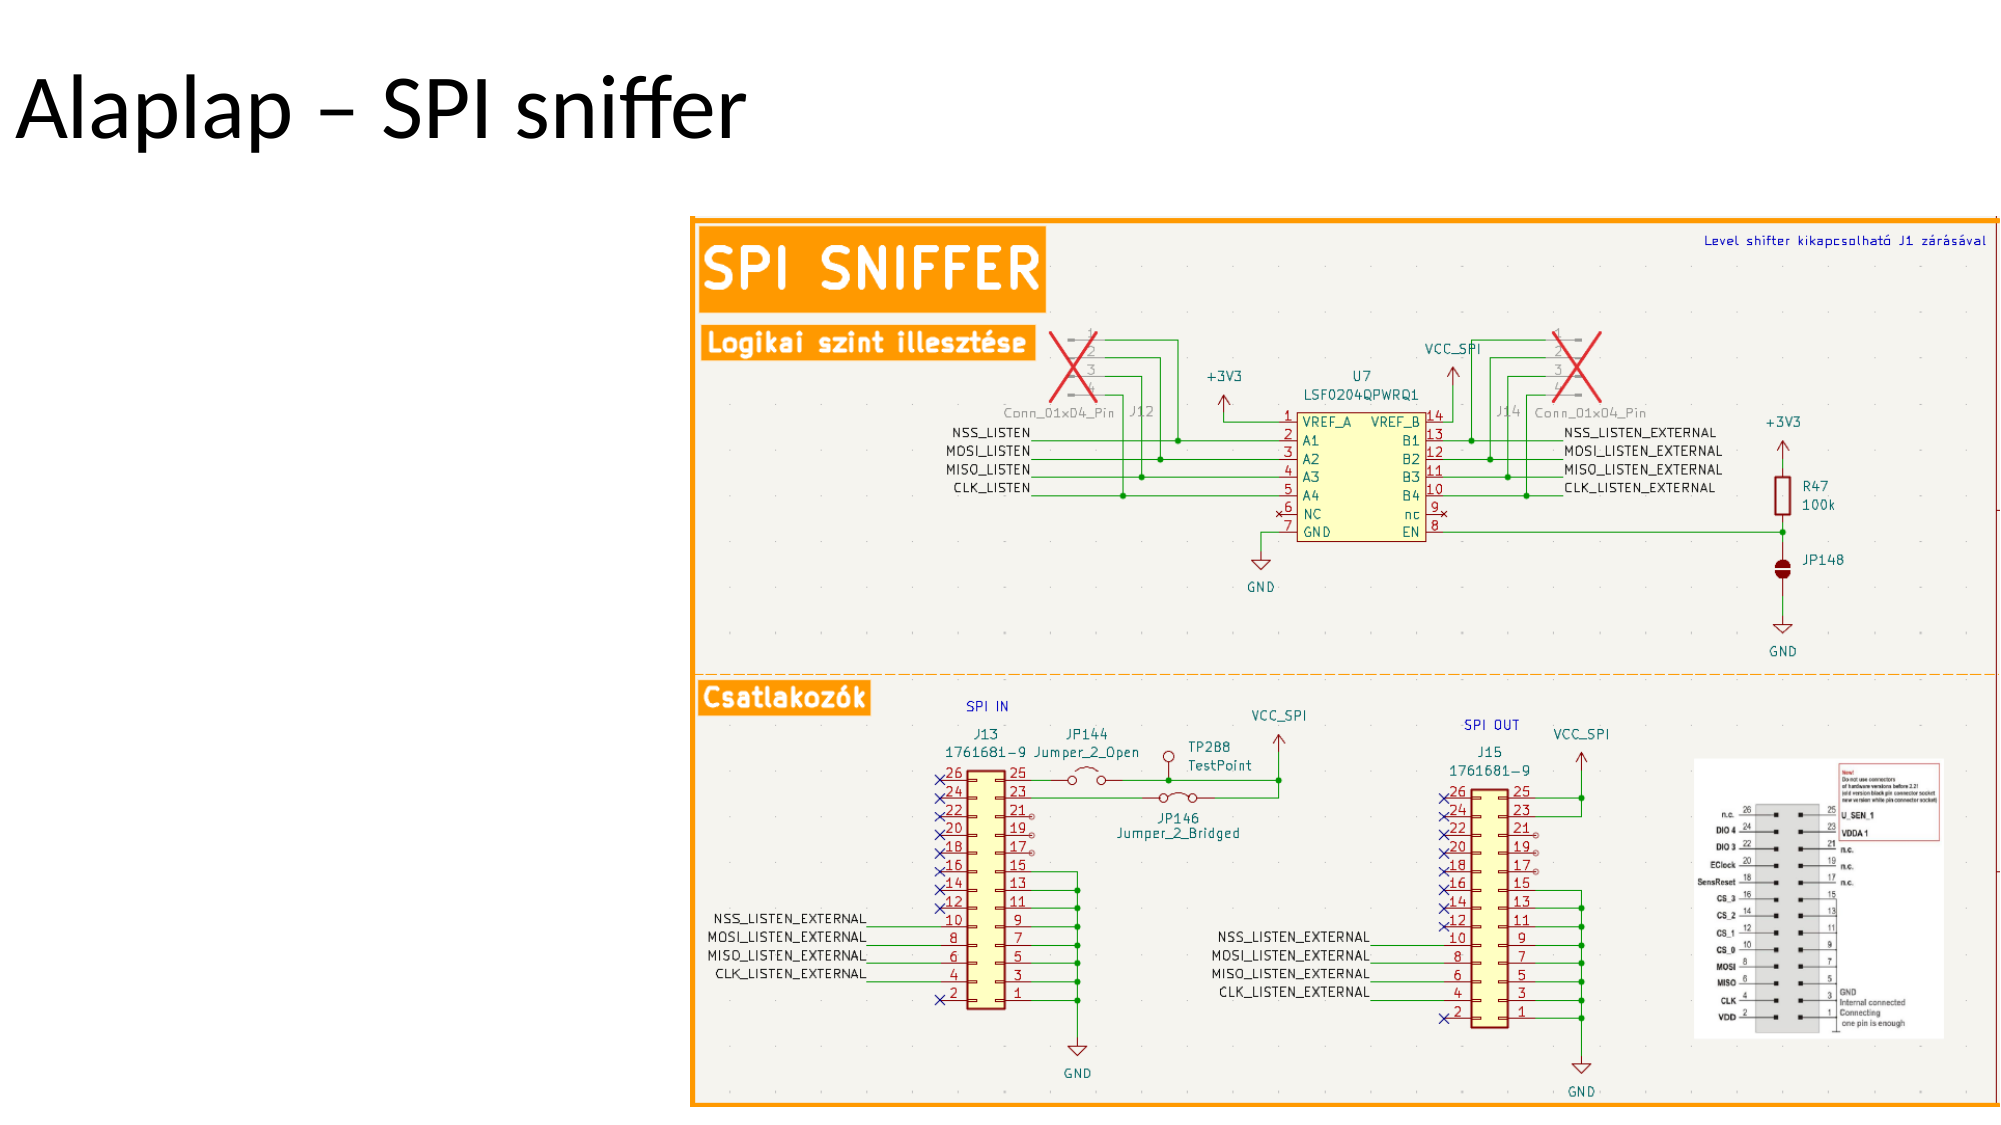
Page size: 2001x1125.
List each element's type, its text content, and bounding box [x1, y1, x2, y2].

title Alaplap – SPI sniffer [0, 0, 1725, 218]
picture [689, 216, 2000, 1107]
